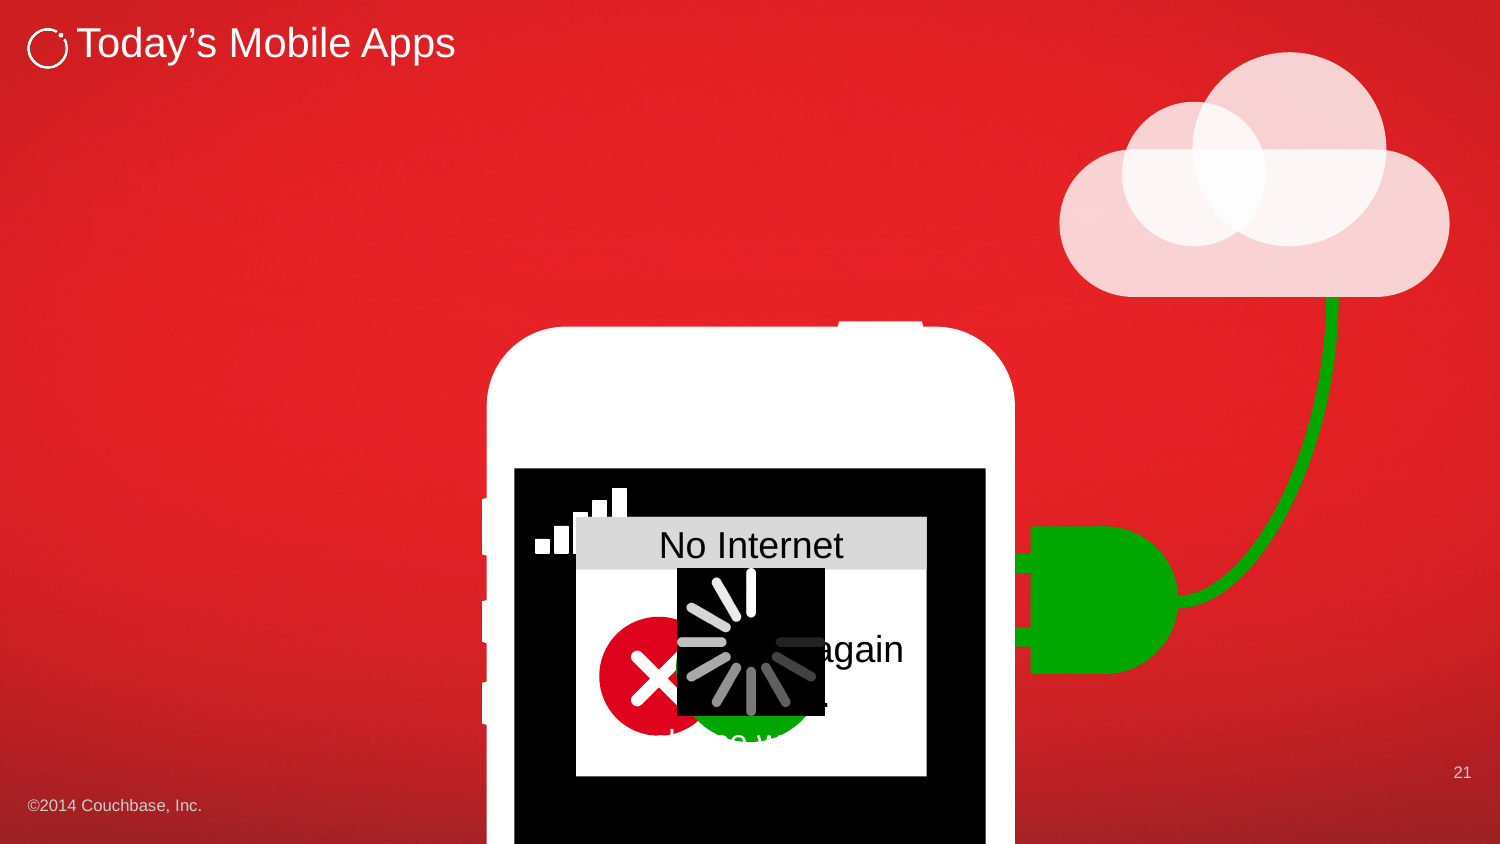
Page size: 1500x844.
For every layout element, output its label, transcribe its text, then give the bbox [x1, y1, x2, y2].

picture [0, 0, 1500, 844]
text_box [956, 296, 1333, 675]
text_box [534, 488, 627, 554]
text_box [482, 321, 1016, 844]
text_box ©2014 Couchbase, Inc. [27, 794, 482, 815]
slide_number 21 [1349, 760, 1473, 783]
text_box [648, 568, 852, 757]
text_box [1059, 51, 1450, 298]
text_box Today’s Mobile Apps [76, 16, 1427, 67]
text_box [575, 516, 927, 777]
